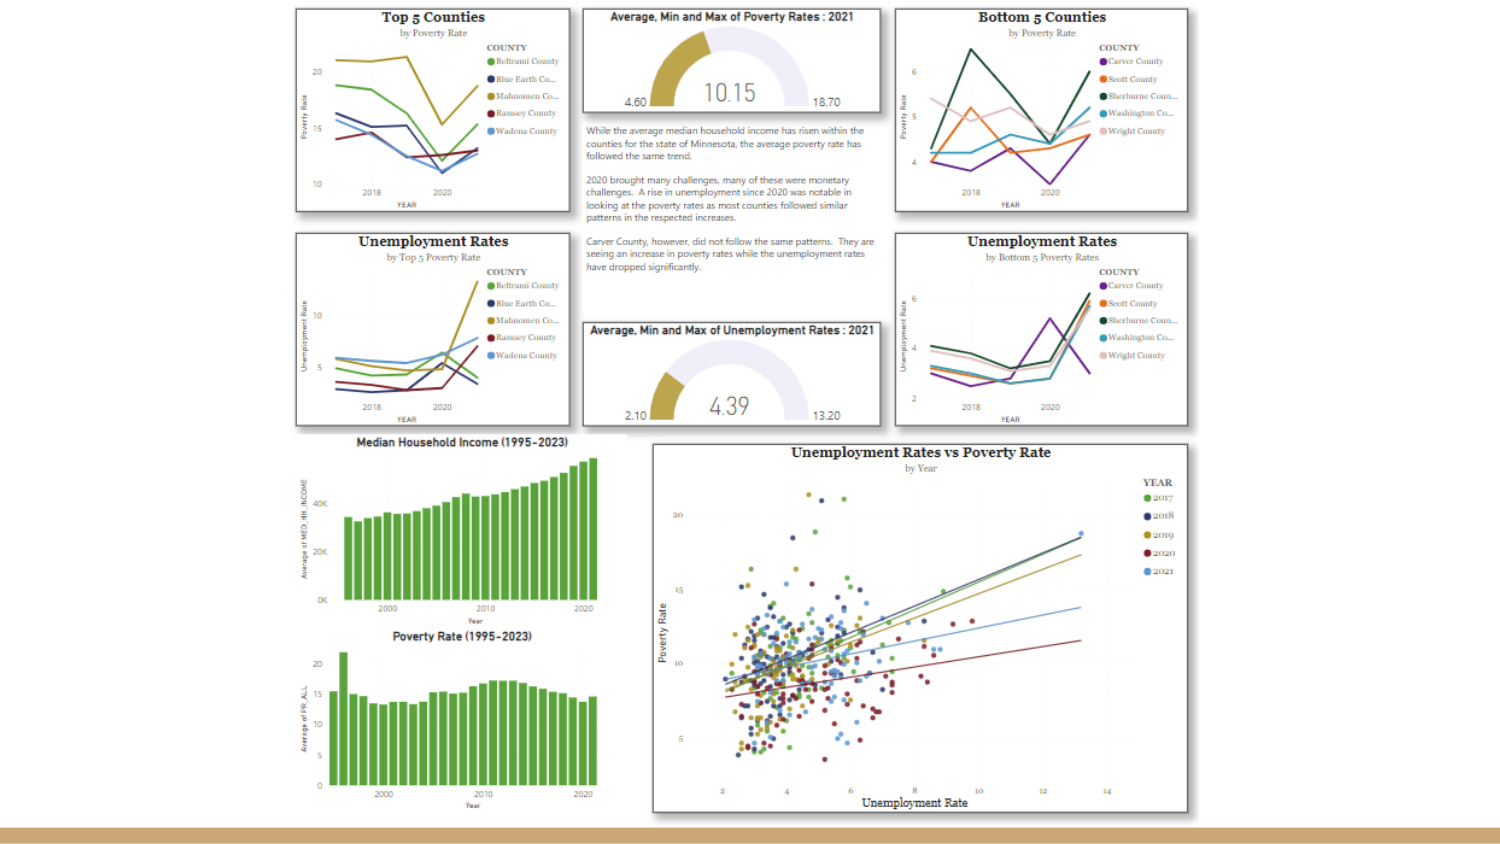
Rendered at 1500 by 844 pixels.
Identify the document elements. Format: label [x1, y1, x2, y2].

picture [291, 0, 1199, 826]
